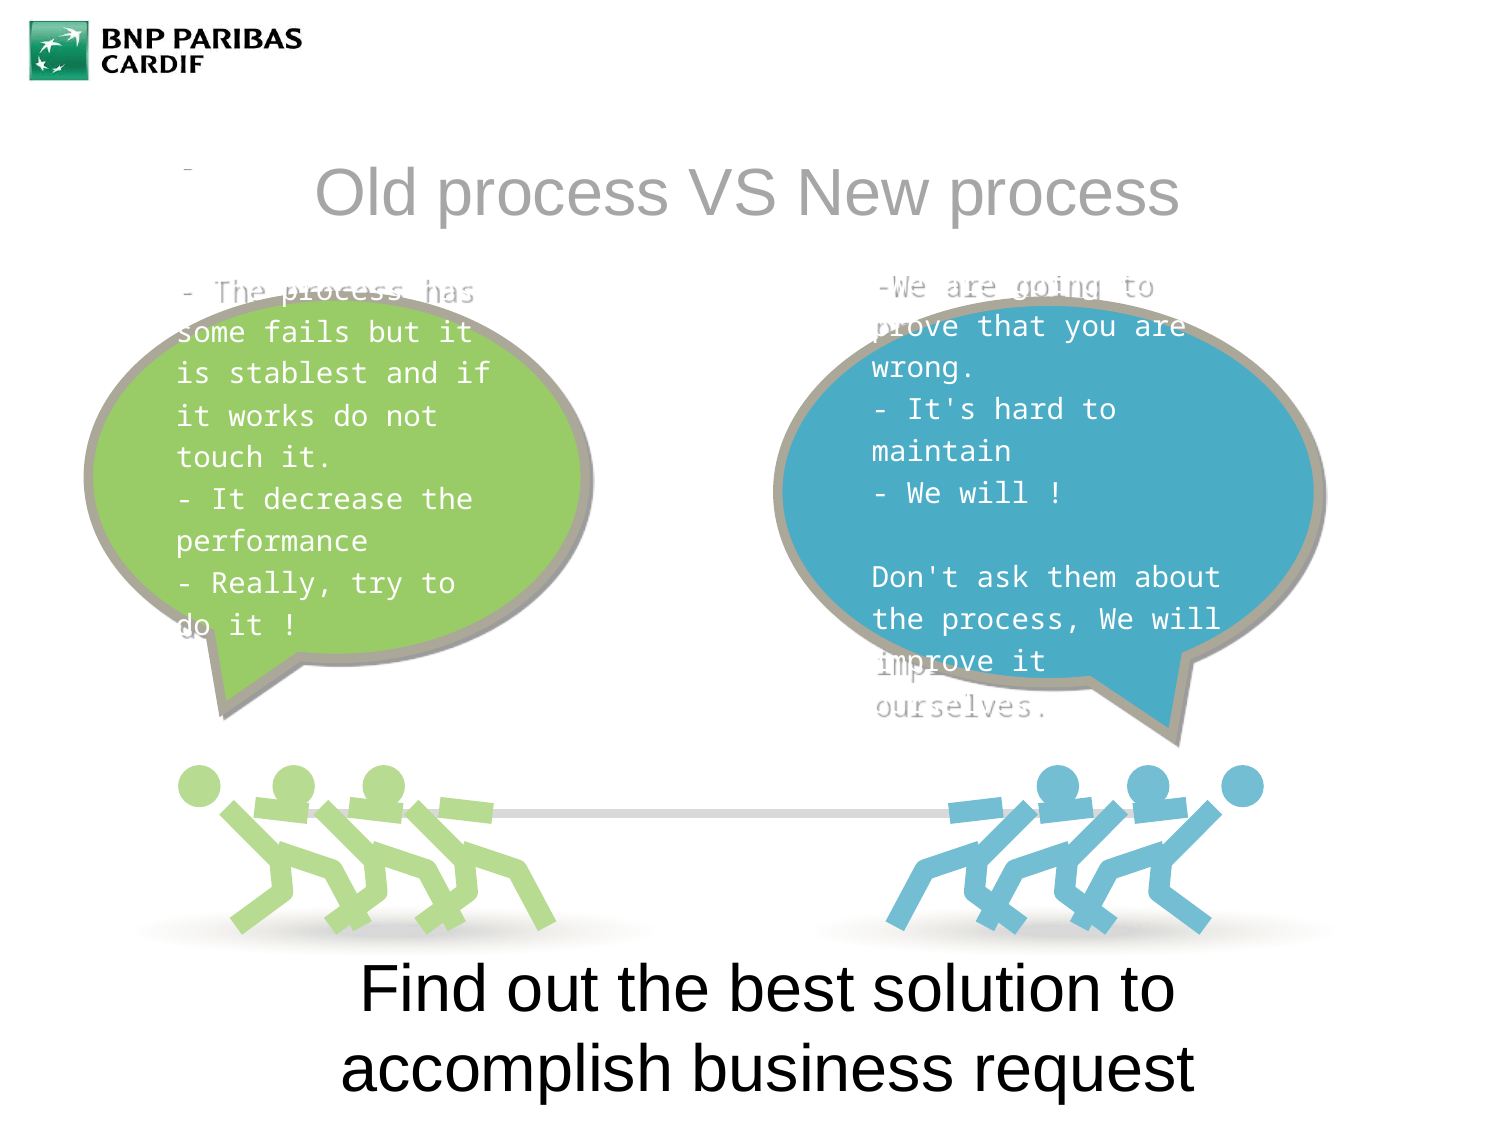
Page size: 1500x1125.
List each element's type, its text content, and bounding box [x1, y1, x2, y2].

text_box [736, 899, 1415, 965]
text_box [178, 765, 221, 808]
text_box [1127, 765, 1170, 805]
text_box - - The process has some fails but it is stablest and if it works do not touch it. - It decrease the performance - Really, try to do it ! [88, 295, 586, 710]
text_box [272, 765, 315, 805]
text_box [1034, 807, 1122, 927]
text_box [1221, 765, 1264, 808]
picture [21, 8, 306, 94]
text_box [362, 765, 405, 805]
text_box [55, 899, 736, 965]
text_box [410, 807, 548, 927]
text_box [226, 807, 318, 927]
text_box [1124, 807, 1216, 927]
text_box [320, 807, 408, 927]
text_box -We are going to prove that you are wrong. - It's hard to maintain - We will ! Don't ask them about the process, We will improve it ourselves. [777, 301, 1319, 737]
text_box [894, 807, 1031, 927]
text_box [1036, 765, 1080, 805]
text_box Find out the best solution to accomplish business request [179, 973, 1358, 1092]
title Old process VS New process [73, 130, 1424, 247]
